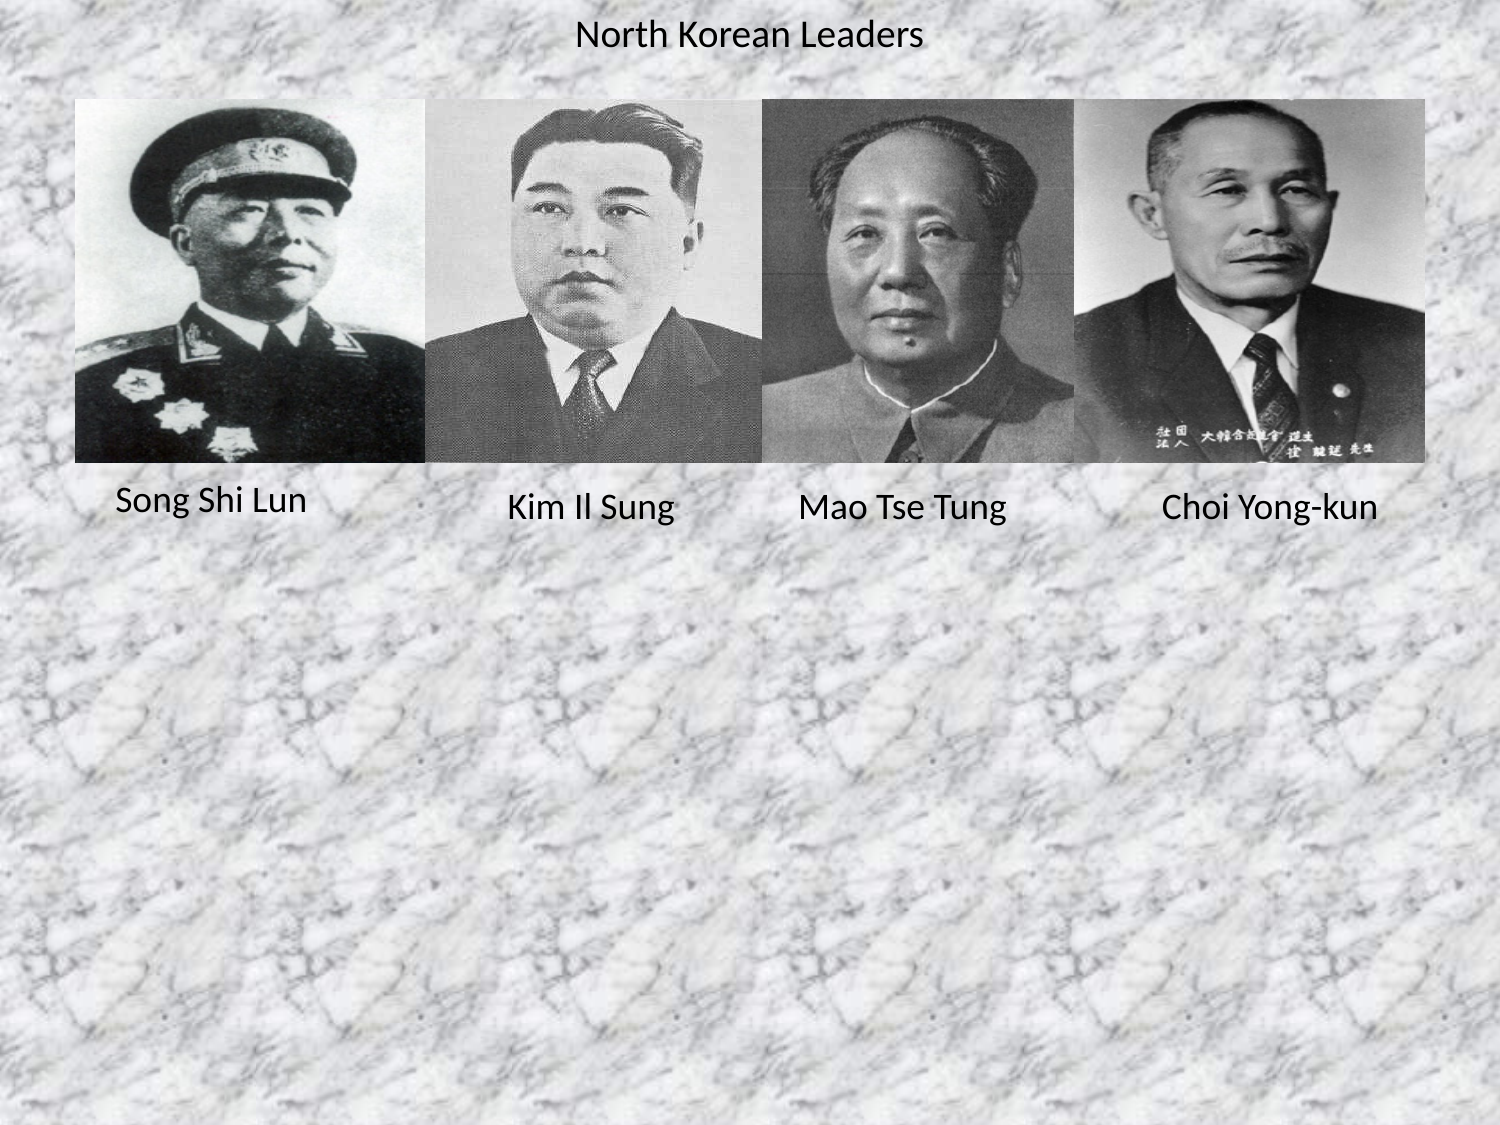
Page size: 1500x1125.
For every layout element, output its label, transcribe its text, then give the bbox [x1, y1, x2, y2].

picture [0, 0, 1500, 1125]
text_box Kim Il Sung [425, 474, 763, 535]
text_box Mao Tse Tung [774, 474, 1075, 535]
text_box Choi Yong-kun [1087, 474, 1438, 535]
list Song Shi Lun [75, 471, 425, 1005]
title North Korean Leaders [75, 0, 1425, 63]
